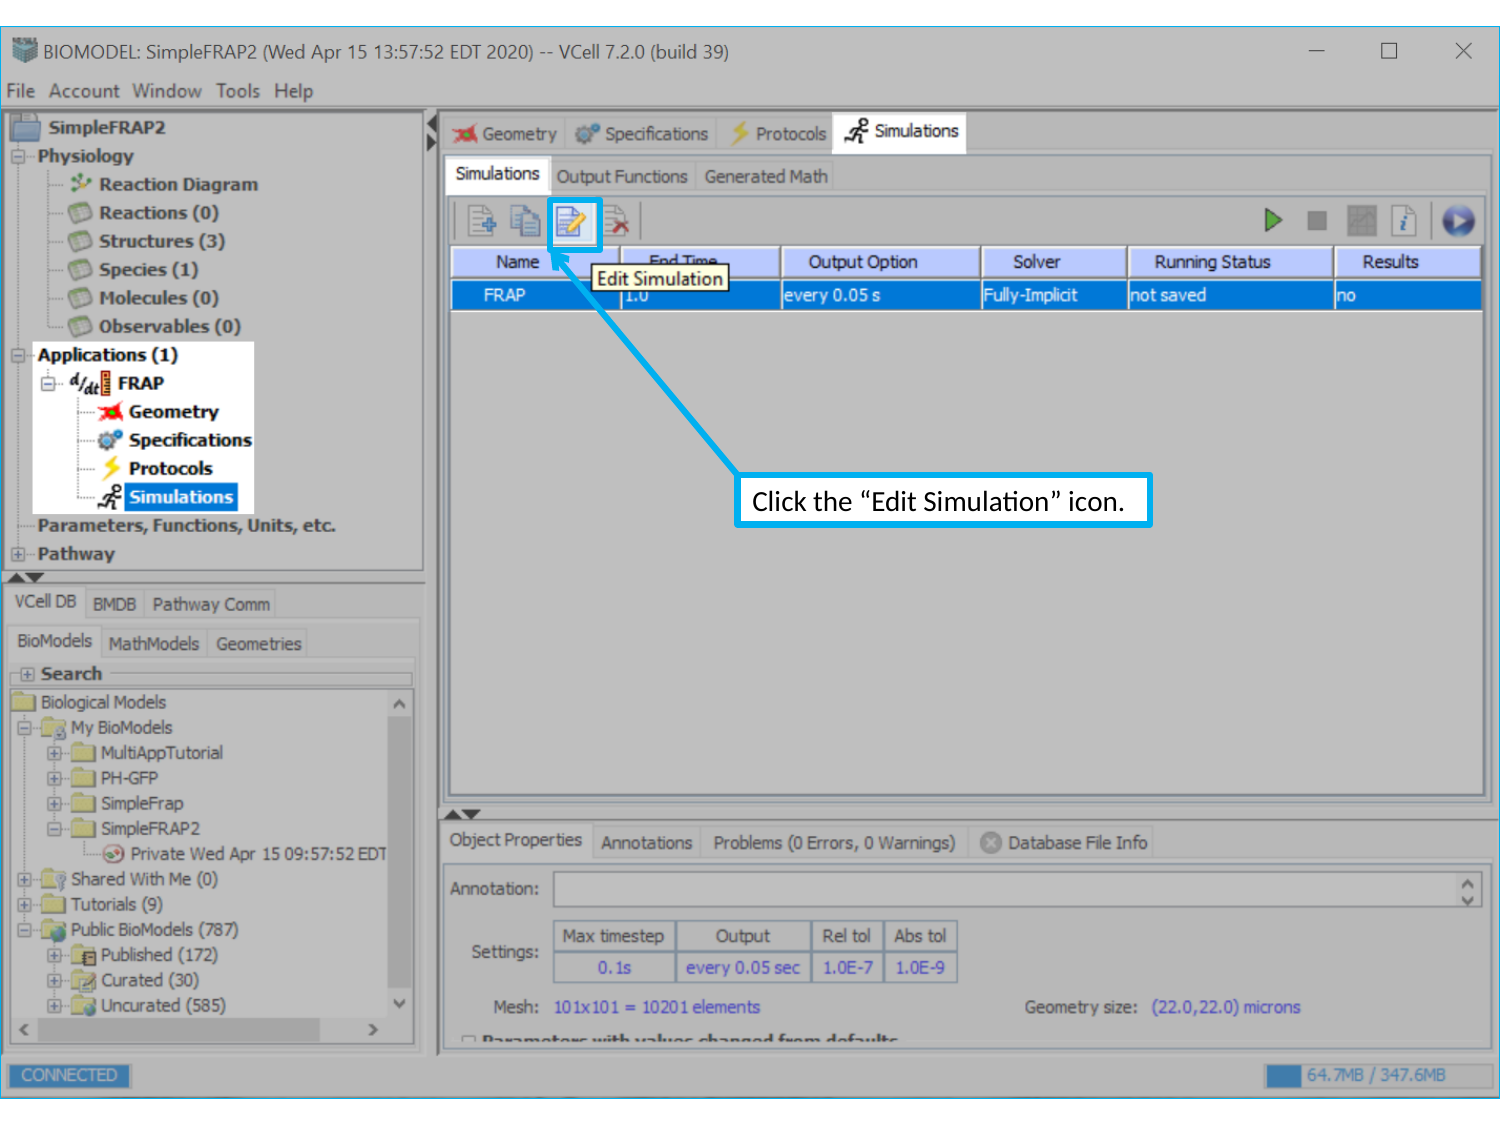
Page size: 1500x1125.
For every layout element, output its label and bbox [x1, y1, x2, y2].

picture [2, 28, 1498, 1097]
text_box [549, 249, 738, 476]
